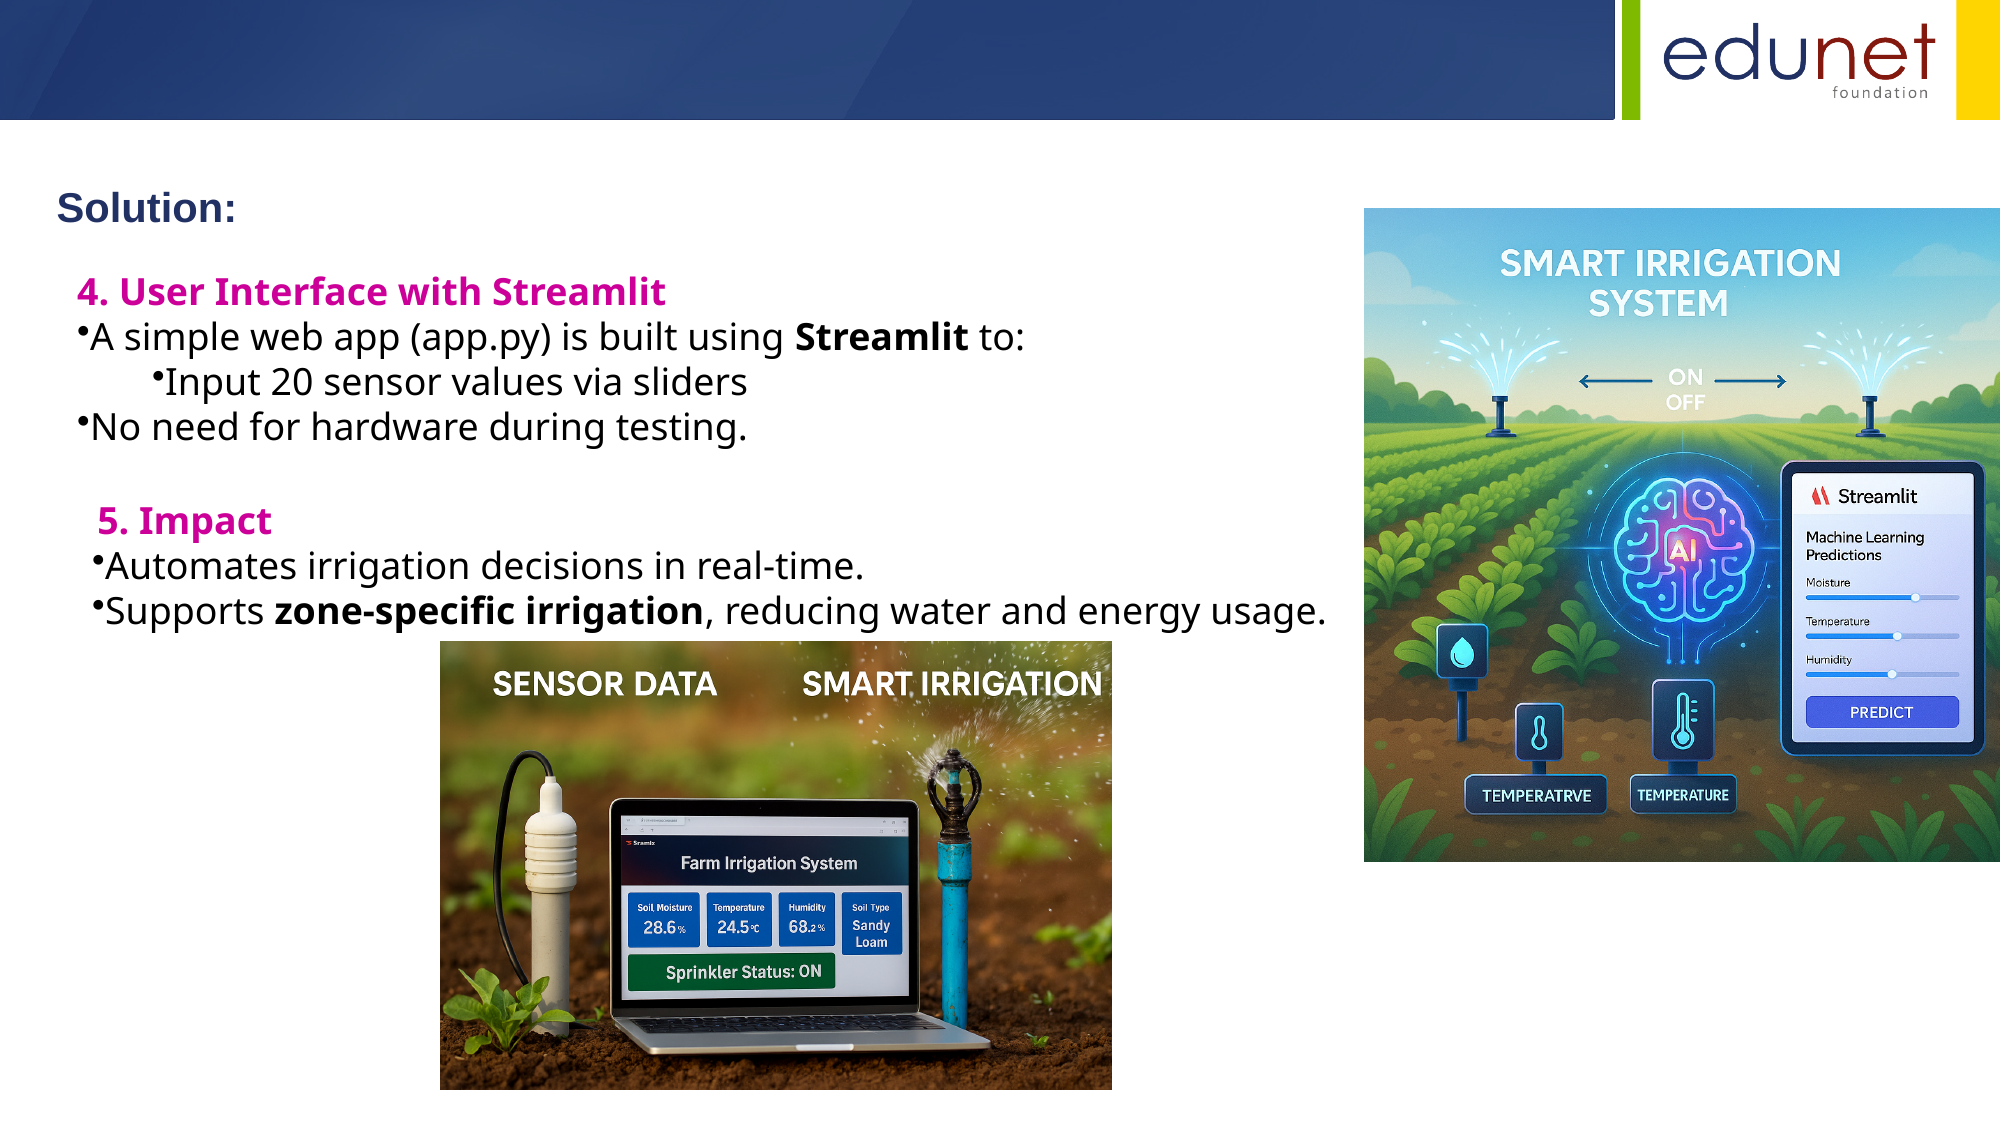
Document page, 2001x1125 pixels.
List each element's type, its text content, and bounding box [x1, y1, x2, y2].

picture [1652, 12, 1948, 108]
text_box 4. User Interface with Streamlit A simple web app (app.py) is built using Streamlit to: Input 20 sensor values via sliders No need for hardware during testing. [62, 260, 1358, 501]
text_box 5. Impact Automates irrigation decisions in real-time. Supports zone-specific irrigation, reducing water and energy usage. [77, 490, 1343, 685]
picture [1364, 207, 2000, 862]
picture [439, 641, 1113, 1091]
text_box Solution: [41, 172, 1043, 238]
